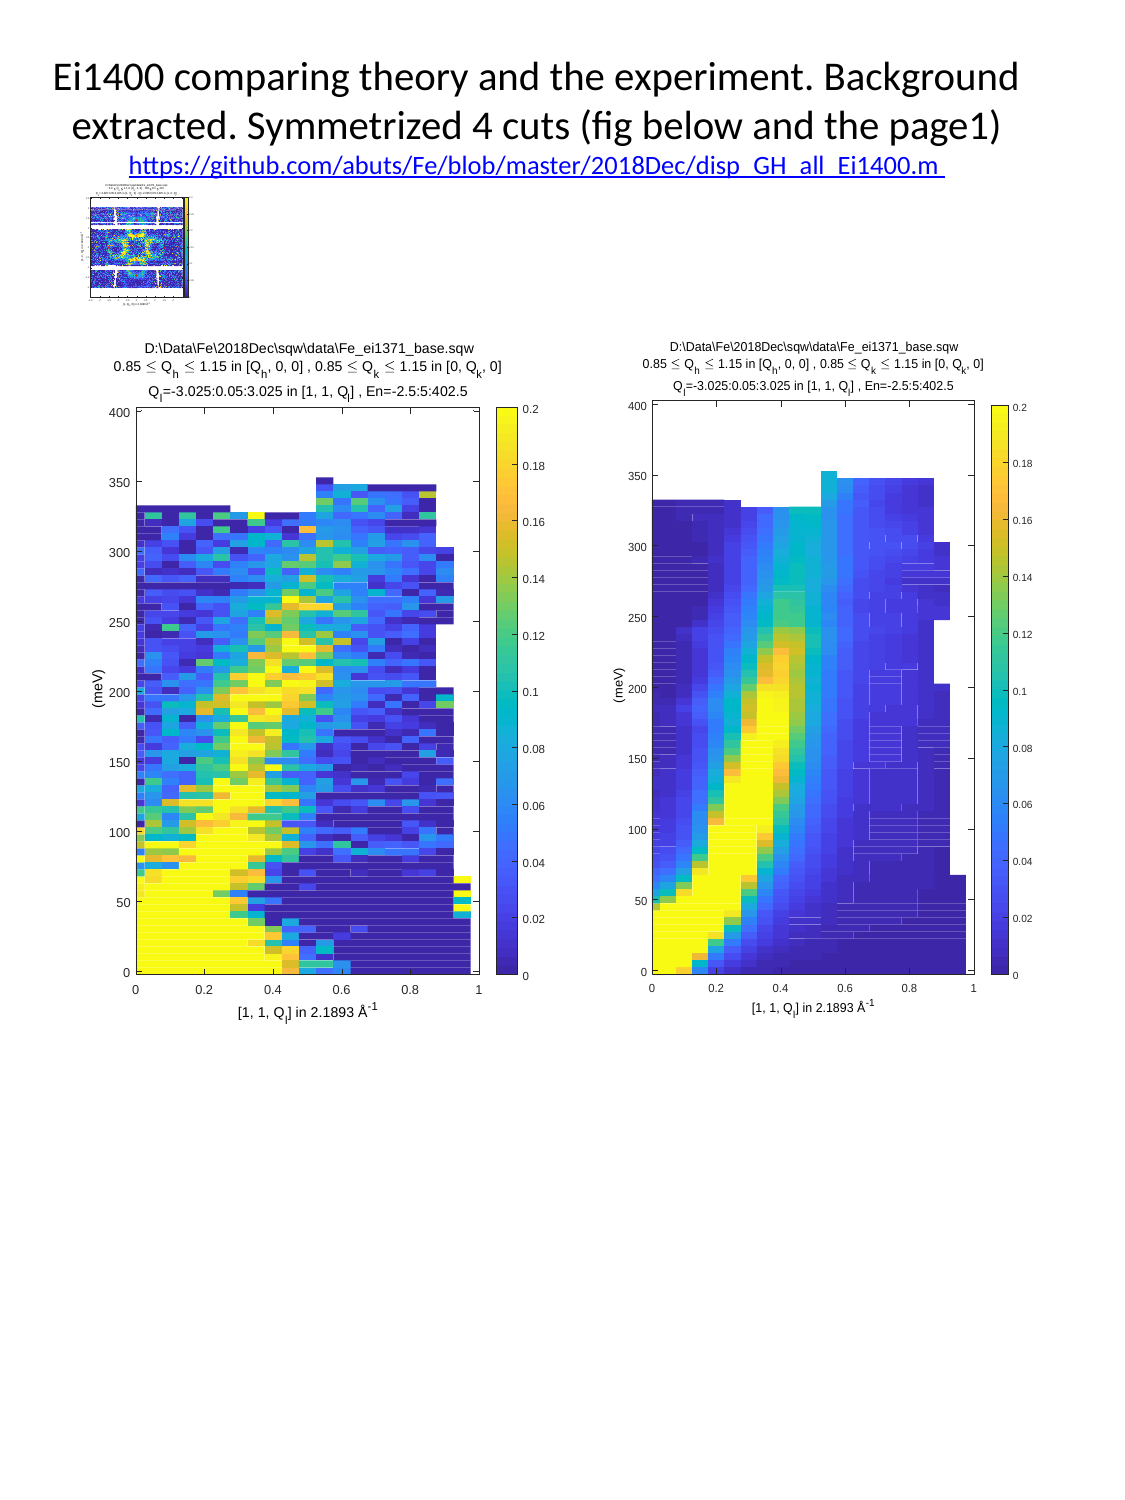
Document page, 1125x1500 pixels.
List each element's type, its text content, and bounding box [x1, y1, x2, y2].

picture [597, 336, 1071, 1053]
picture [54, 182, 224, 311]
picture [77, 336, 587, 1053]
title Ei1400 comparing theory and the experiment. Background extracted. Symmetrized 4 cuts (fig below and the page1) https://github.com/abuts/Fe/blob/master/2018Dec/disp_GH_all_Ei1400.m [30, 41, 1044, 188]
